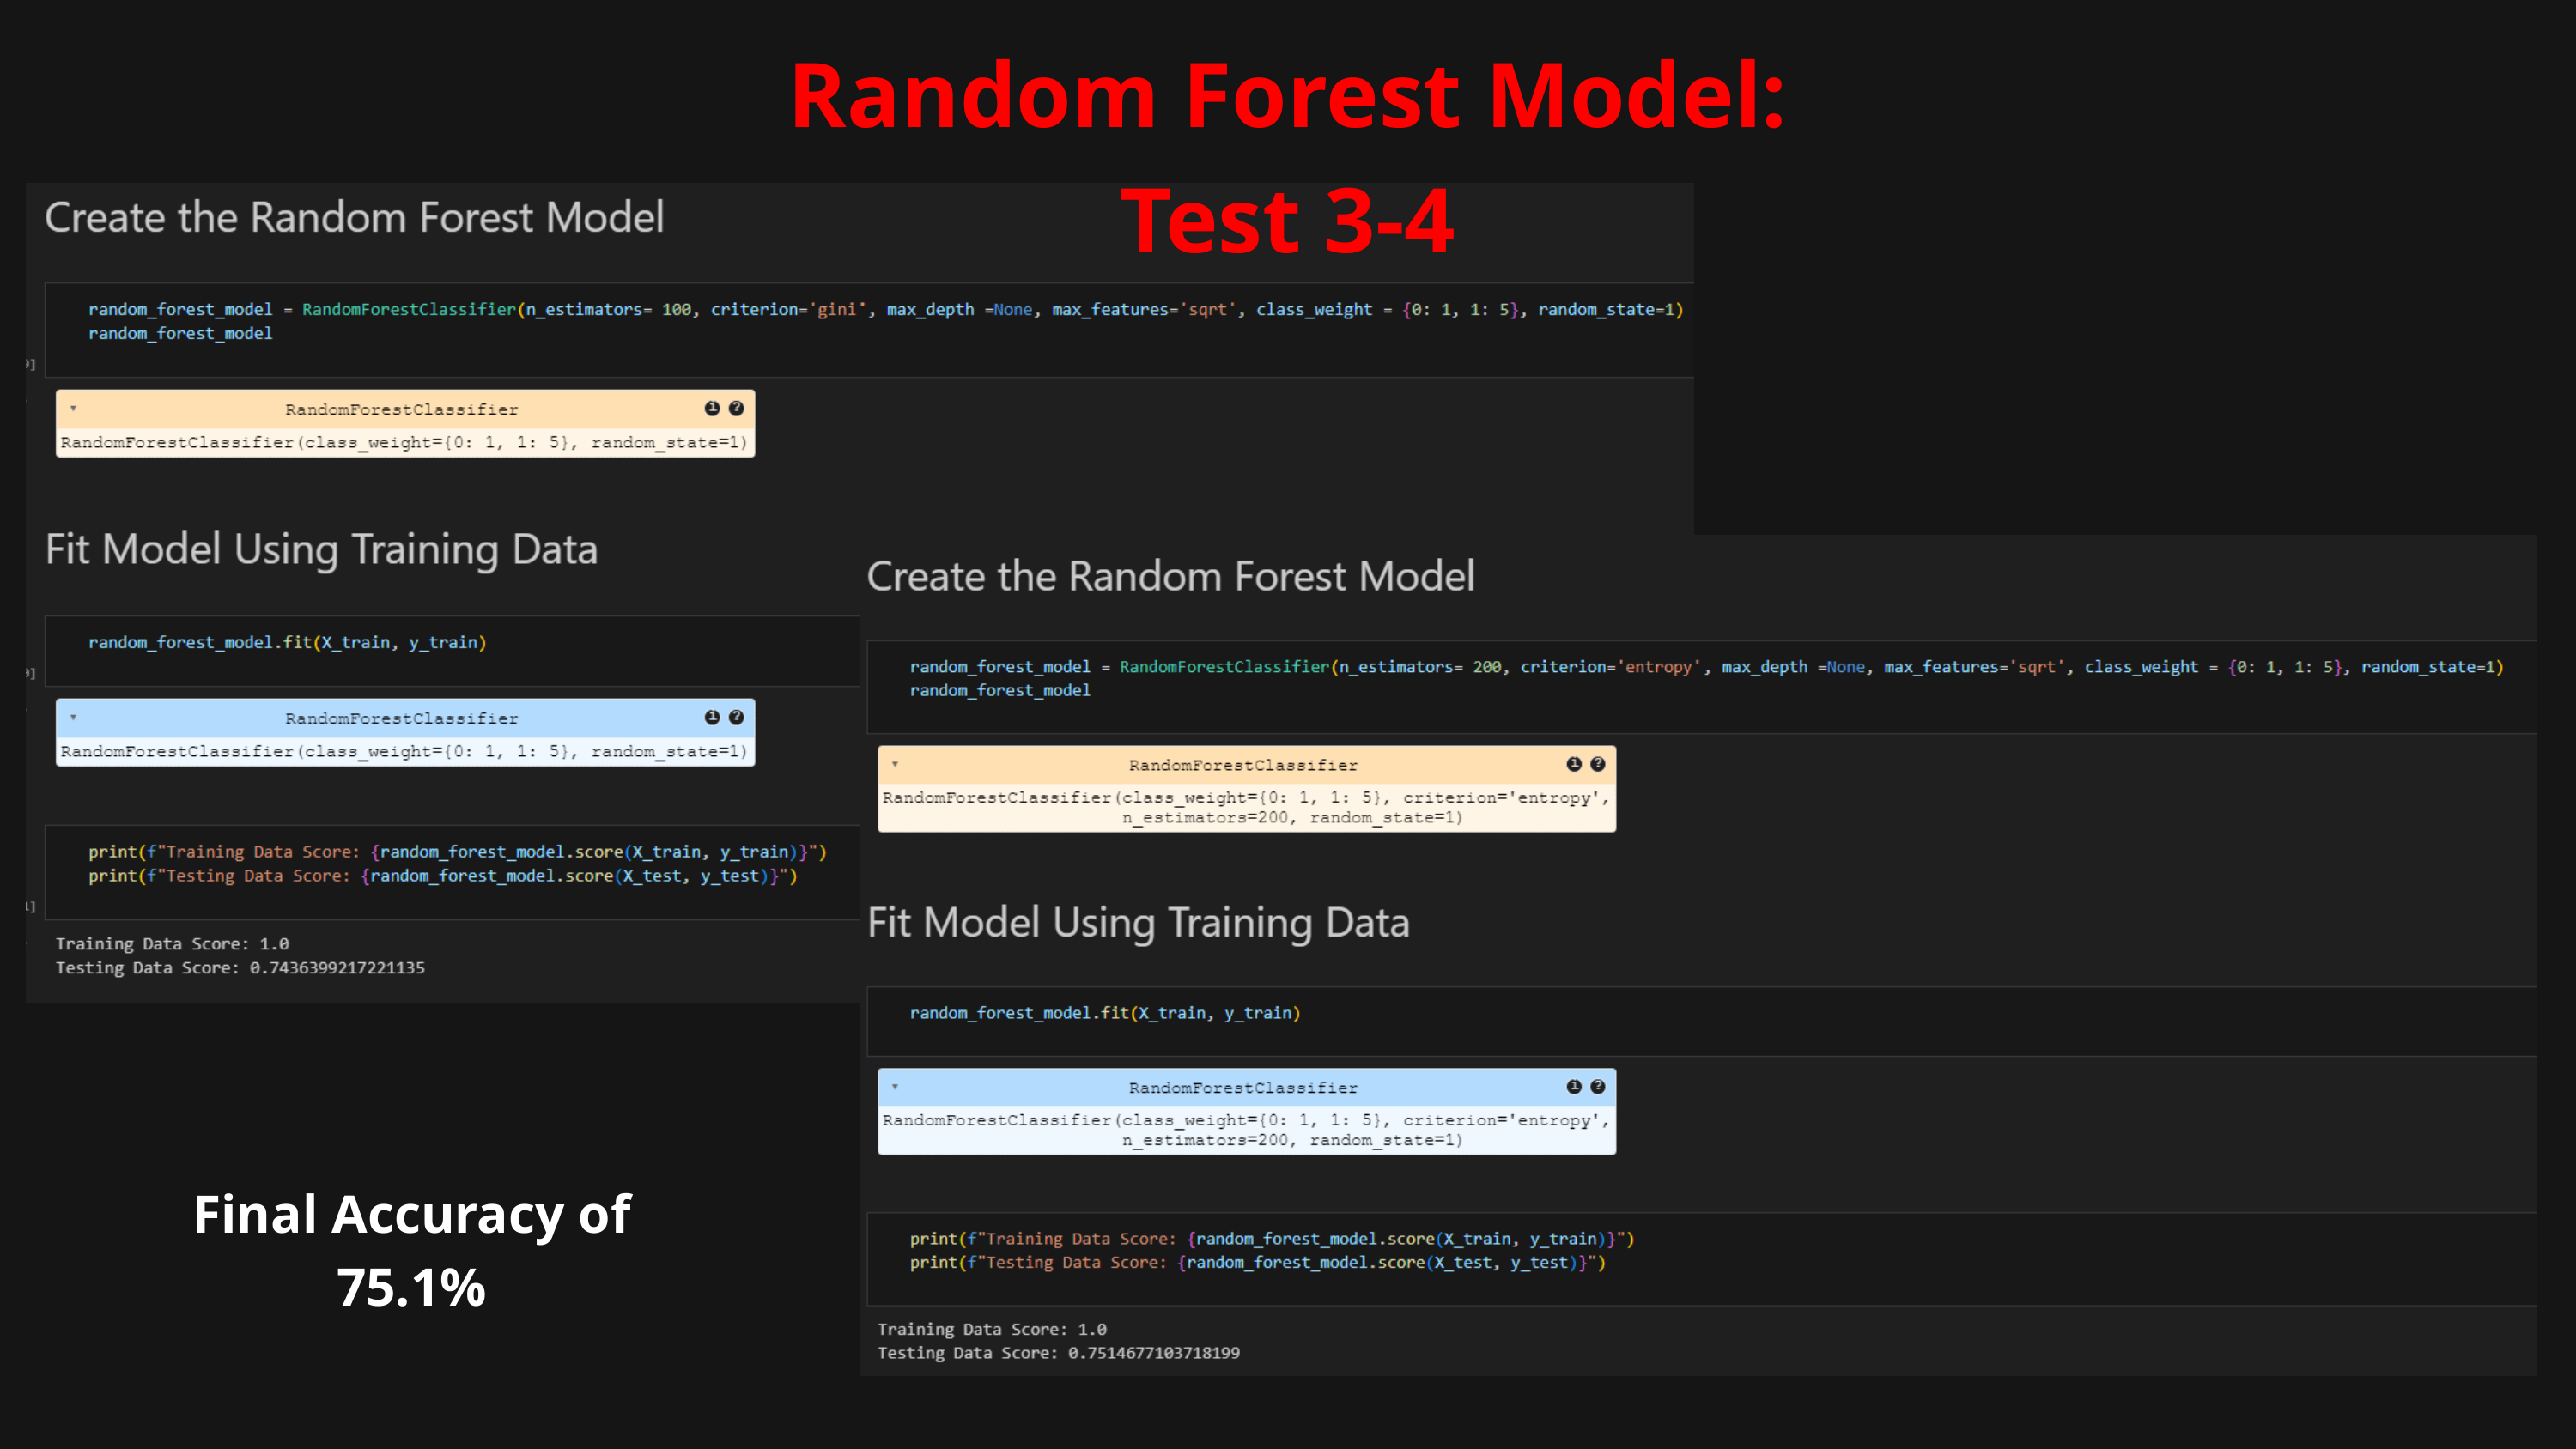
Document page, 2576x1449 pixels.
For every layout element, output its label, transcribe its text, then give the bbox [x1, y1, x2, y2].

text_box Random Forest Model: Test 3-4 [695, 20, 1881, 271]
text_box Final Accuracy of 75.1% [144, 1171, 679, 1317]
text_box [26, 183, 1695, 1003]
text_box [860, 535, 2537, 1376]
